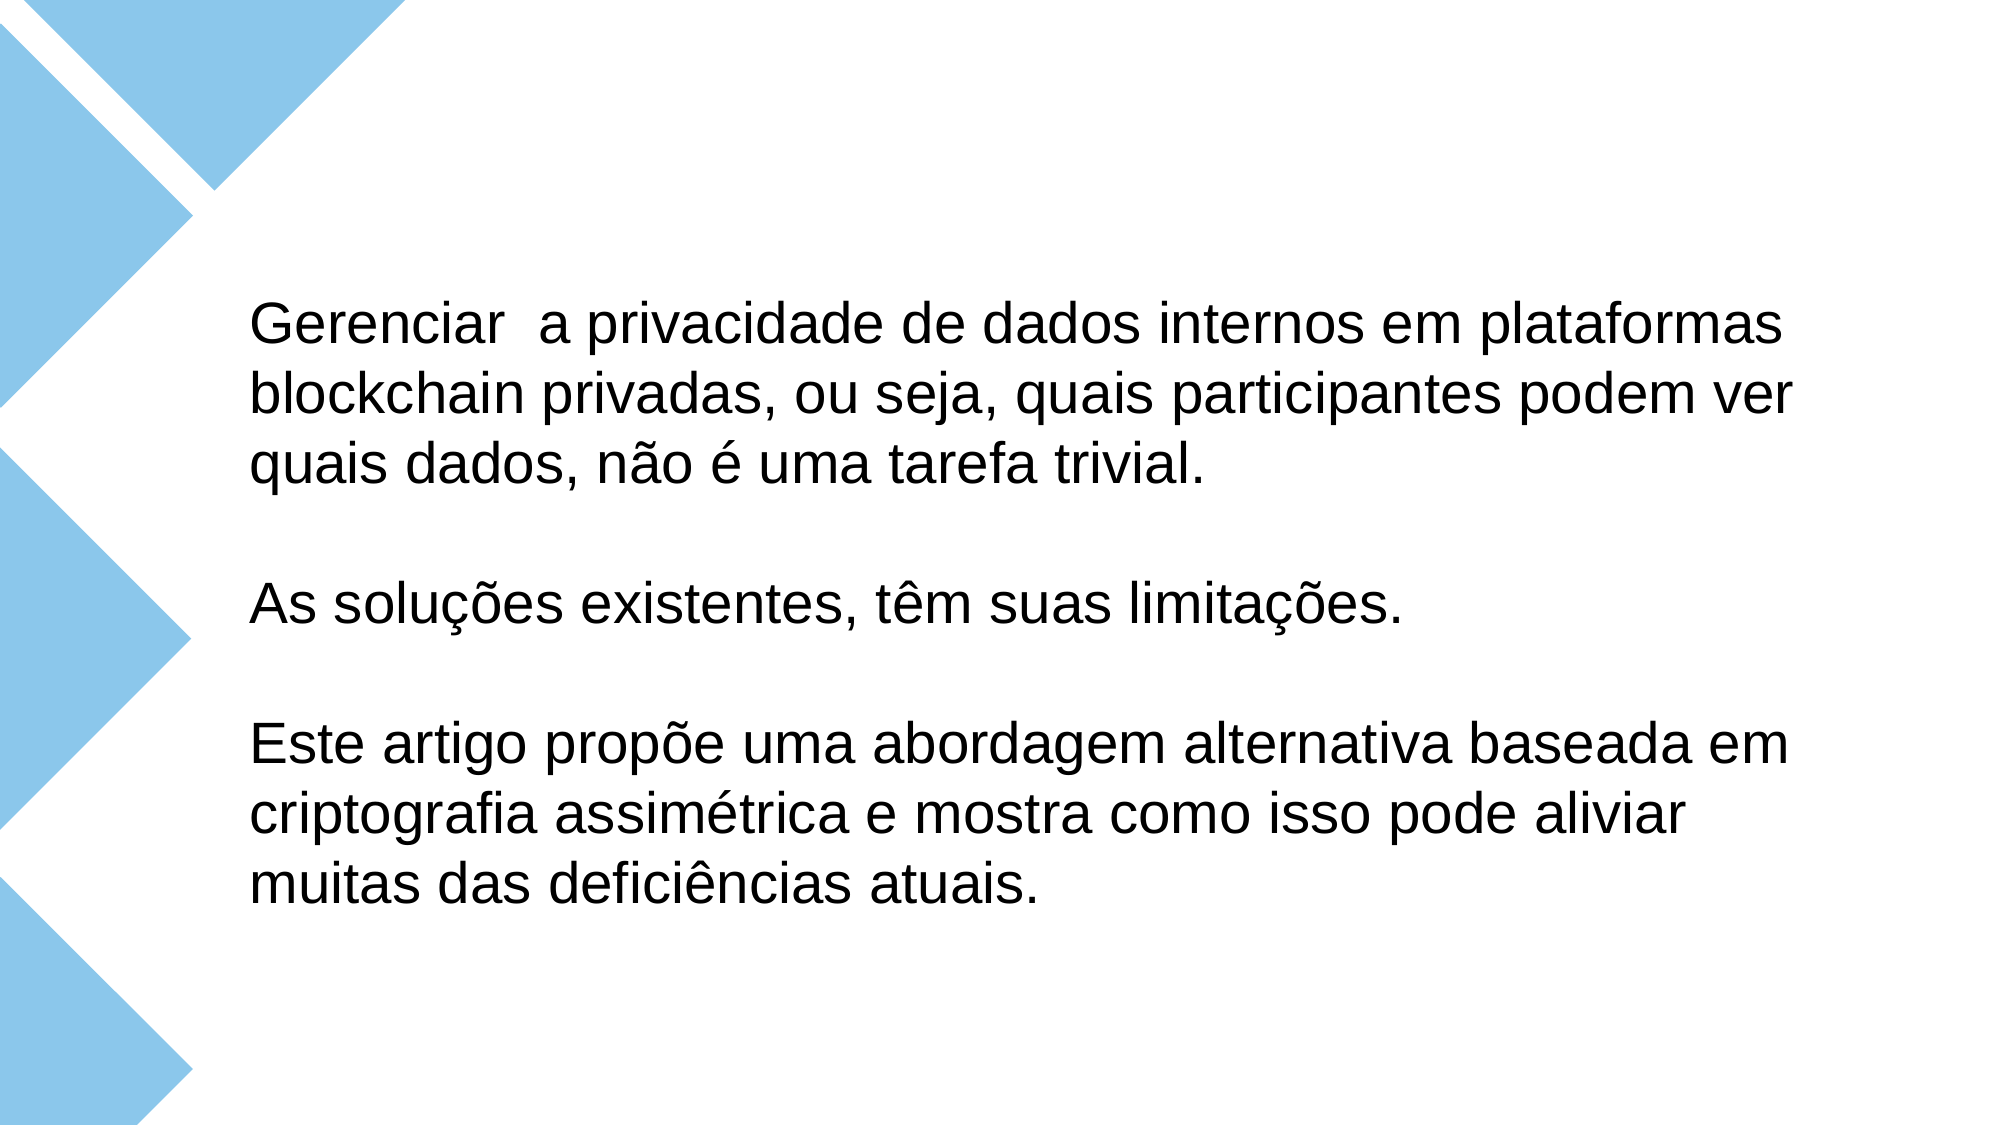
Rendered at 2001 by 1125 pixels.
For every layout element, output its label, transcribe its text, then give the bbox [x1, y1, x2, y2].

text_box Gerenciar a privacidade de dados internos em plataformas blockchain privadas, ou seja, quais participantes podem ver quais dados, não é uma tarefa trivial. As soluções existentes, têm suas limitações. Este artigo propõe uma abordagem alternativa baseada em criptografia assimétrica e mostra como isso pode aliviar muitas das deficiências atuais. [234, 242, 1839, 923]
text_box [0, 876, 193, 1125]
text_box [23, 0, 406, 191]
text_box [0, 447, 192, 830]
text_box [0, 23, 194, 408]
